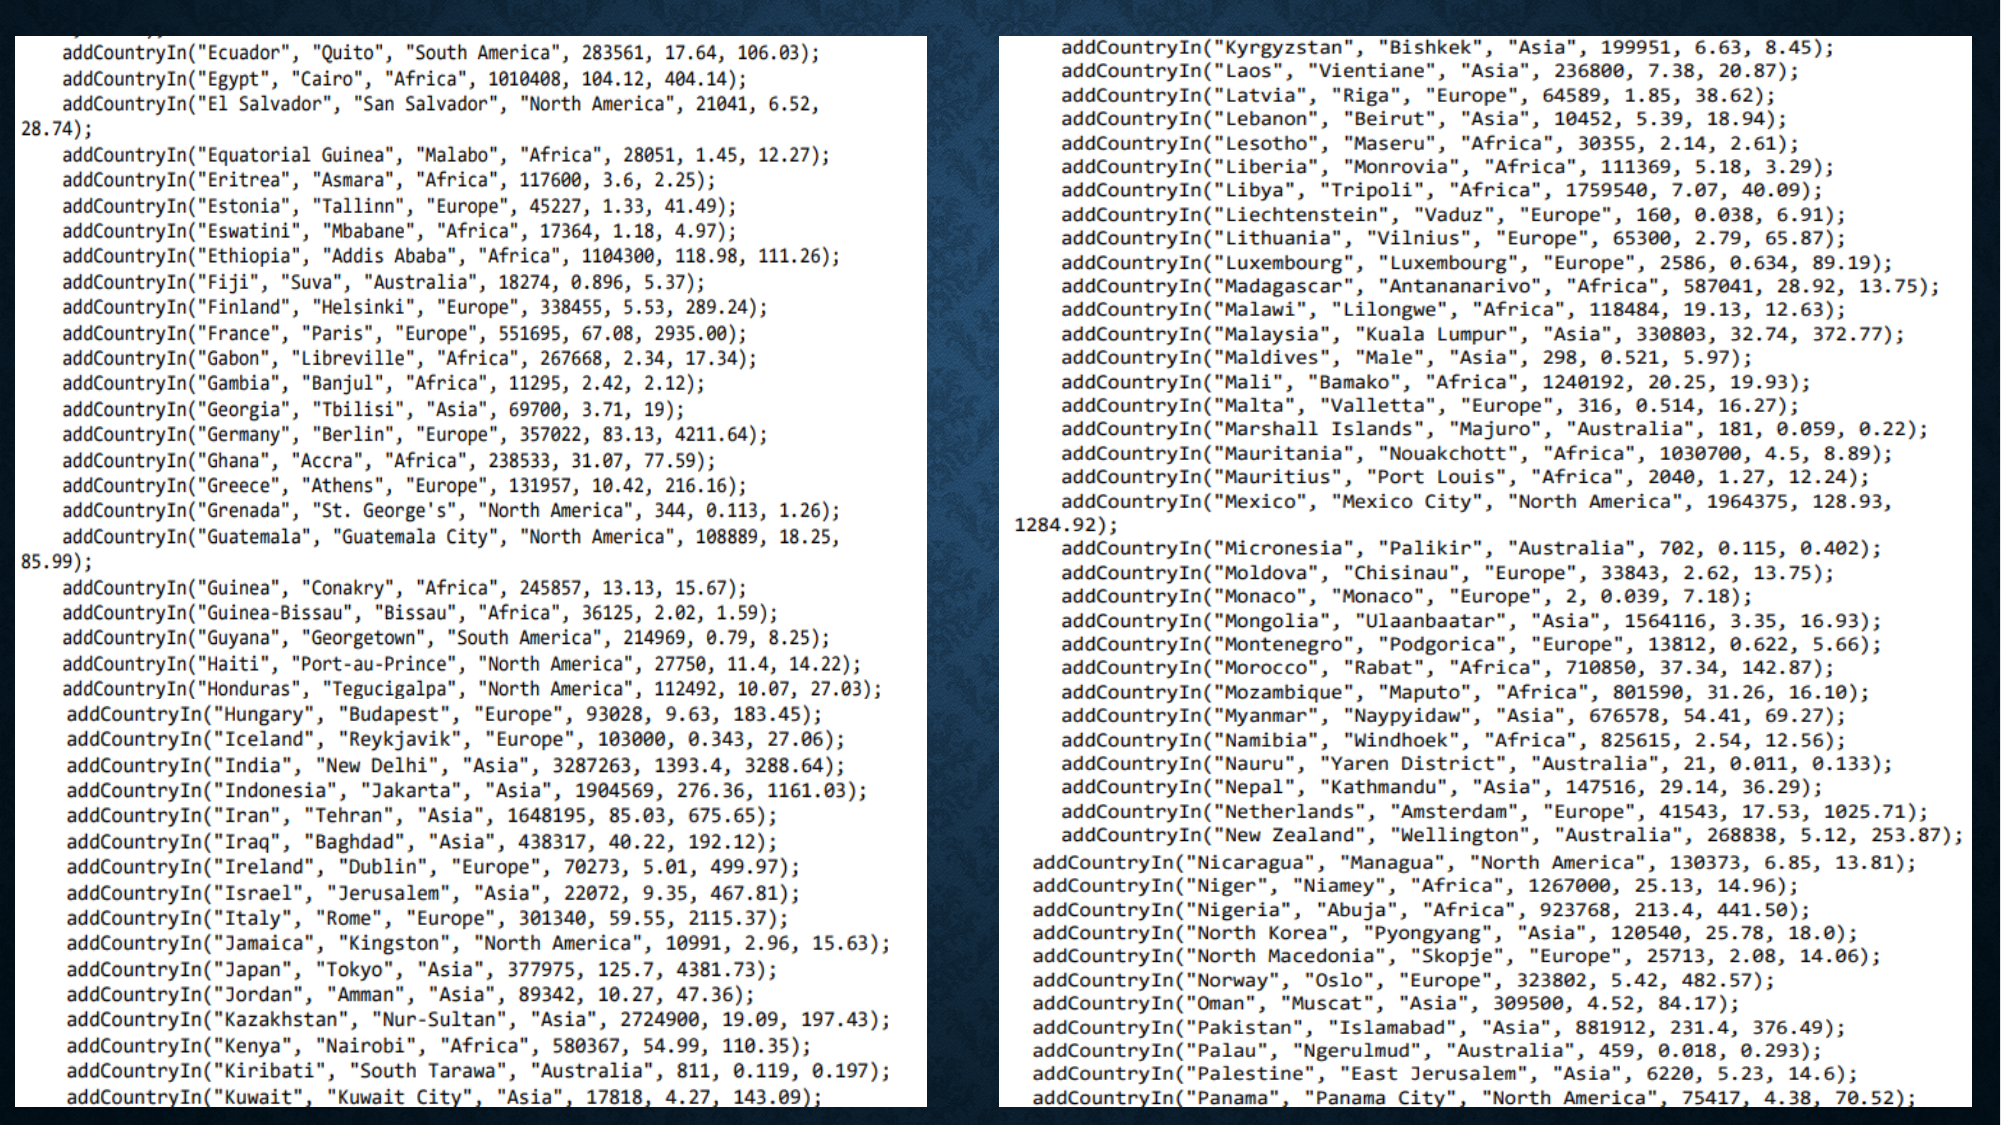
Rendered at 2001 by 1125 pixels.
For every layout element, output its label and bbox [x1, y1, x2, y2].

picture [998, 35, 1972, 1108]
picture [15, 35, 928, 1108]
